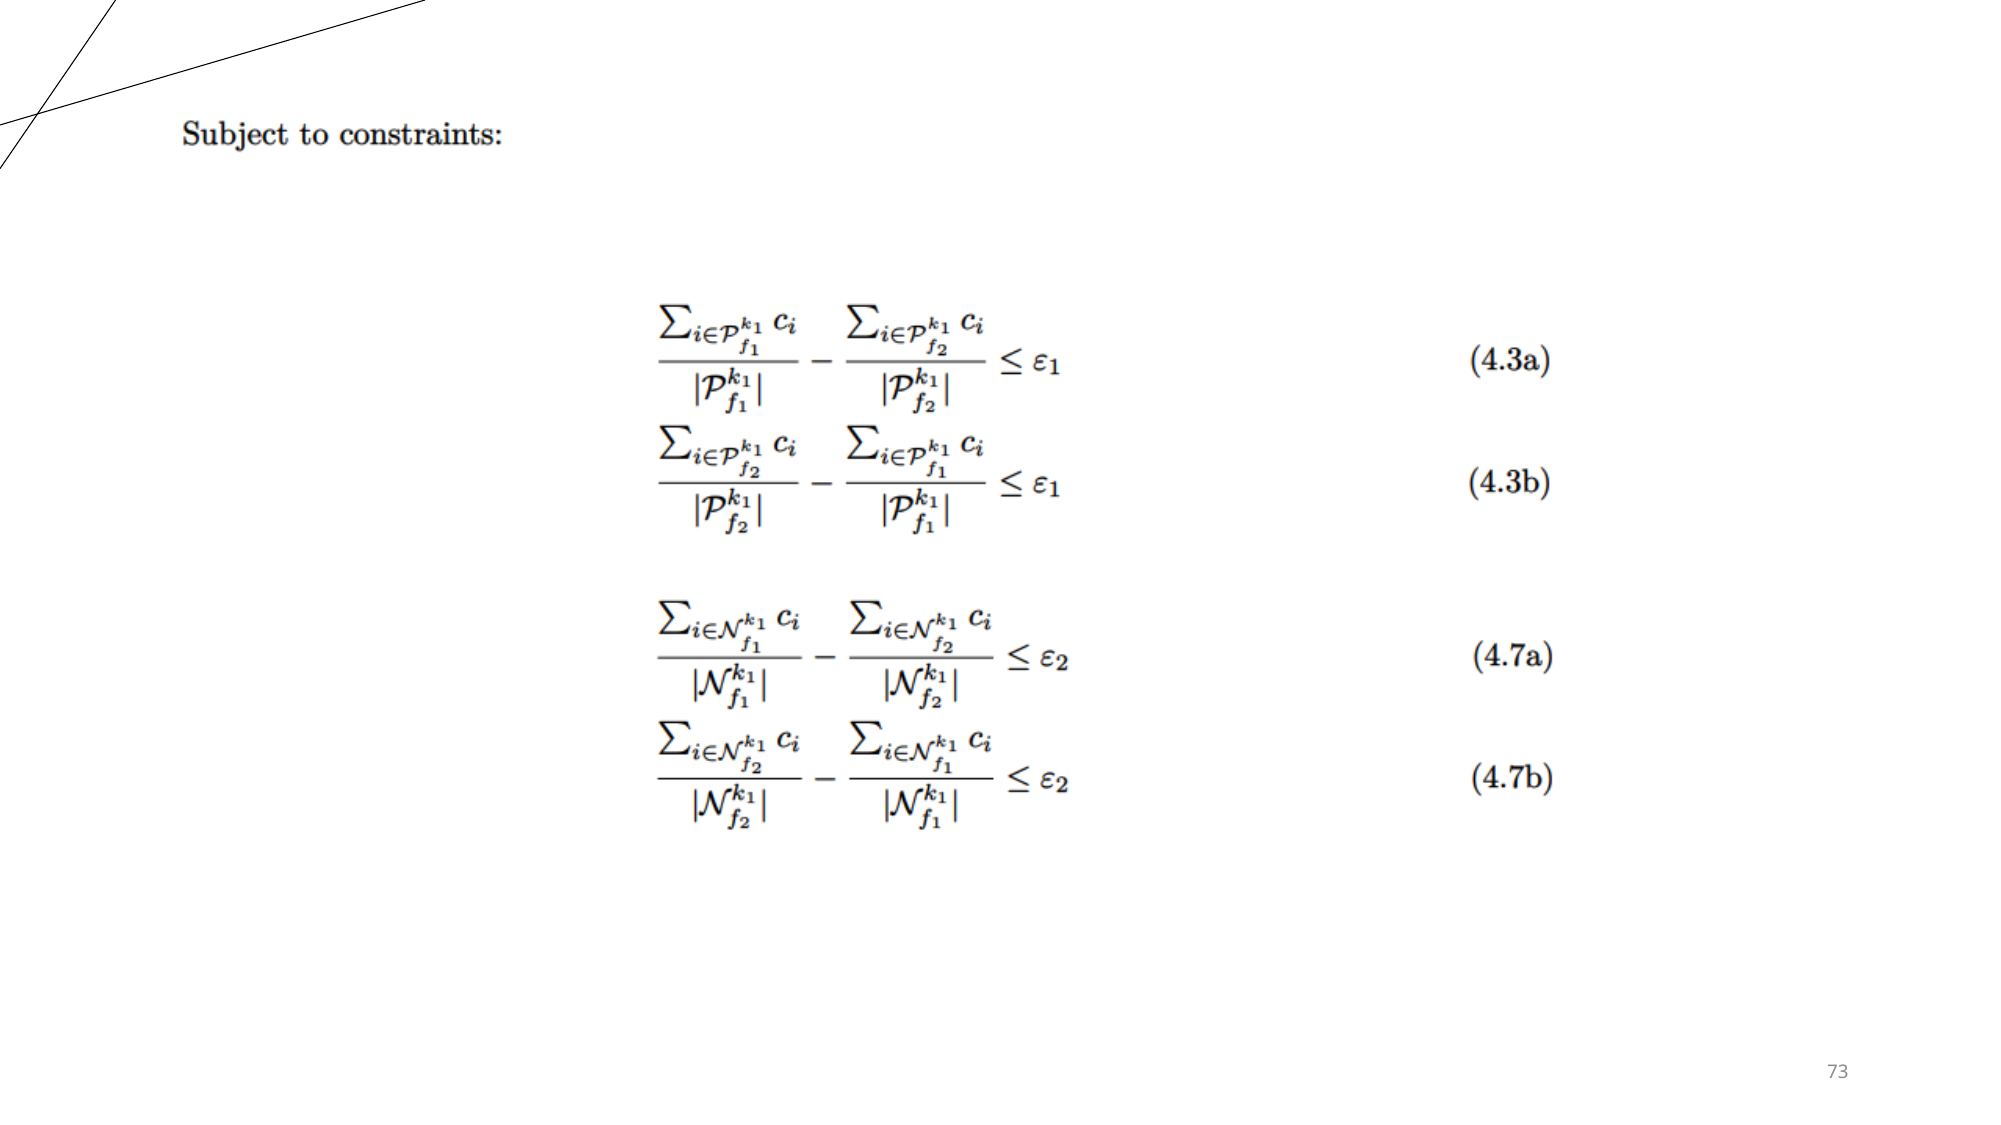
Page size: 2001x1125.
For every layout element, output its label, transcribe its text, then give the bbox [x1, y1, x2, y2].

picture [154, 80, 1587, 536]
slide_number 73 [1701, 1042, 1864, 1103]
picture [637, 578, 1571, 847]
